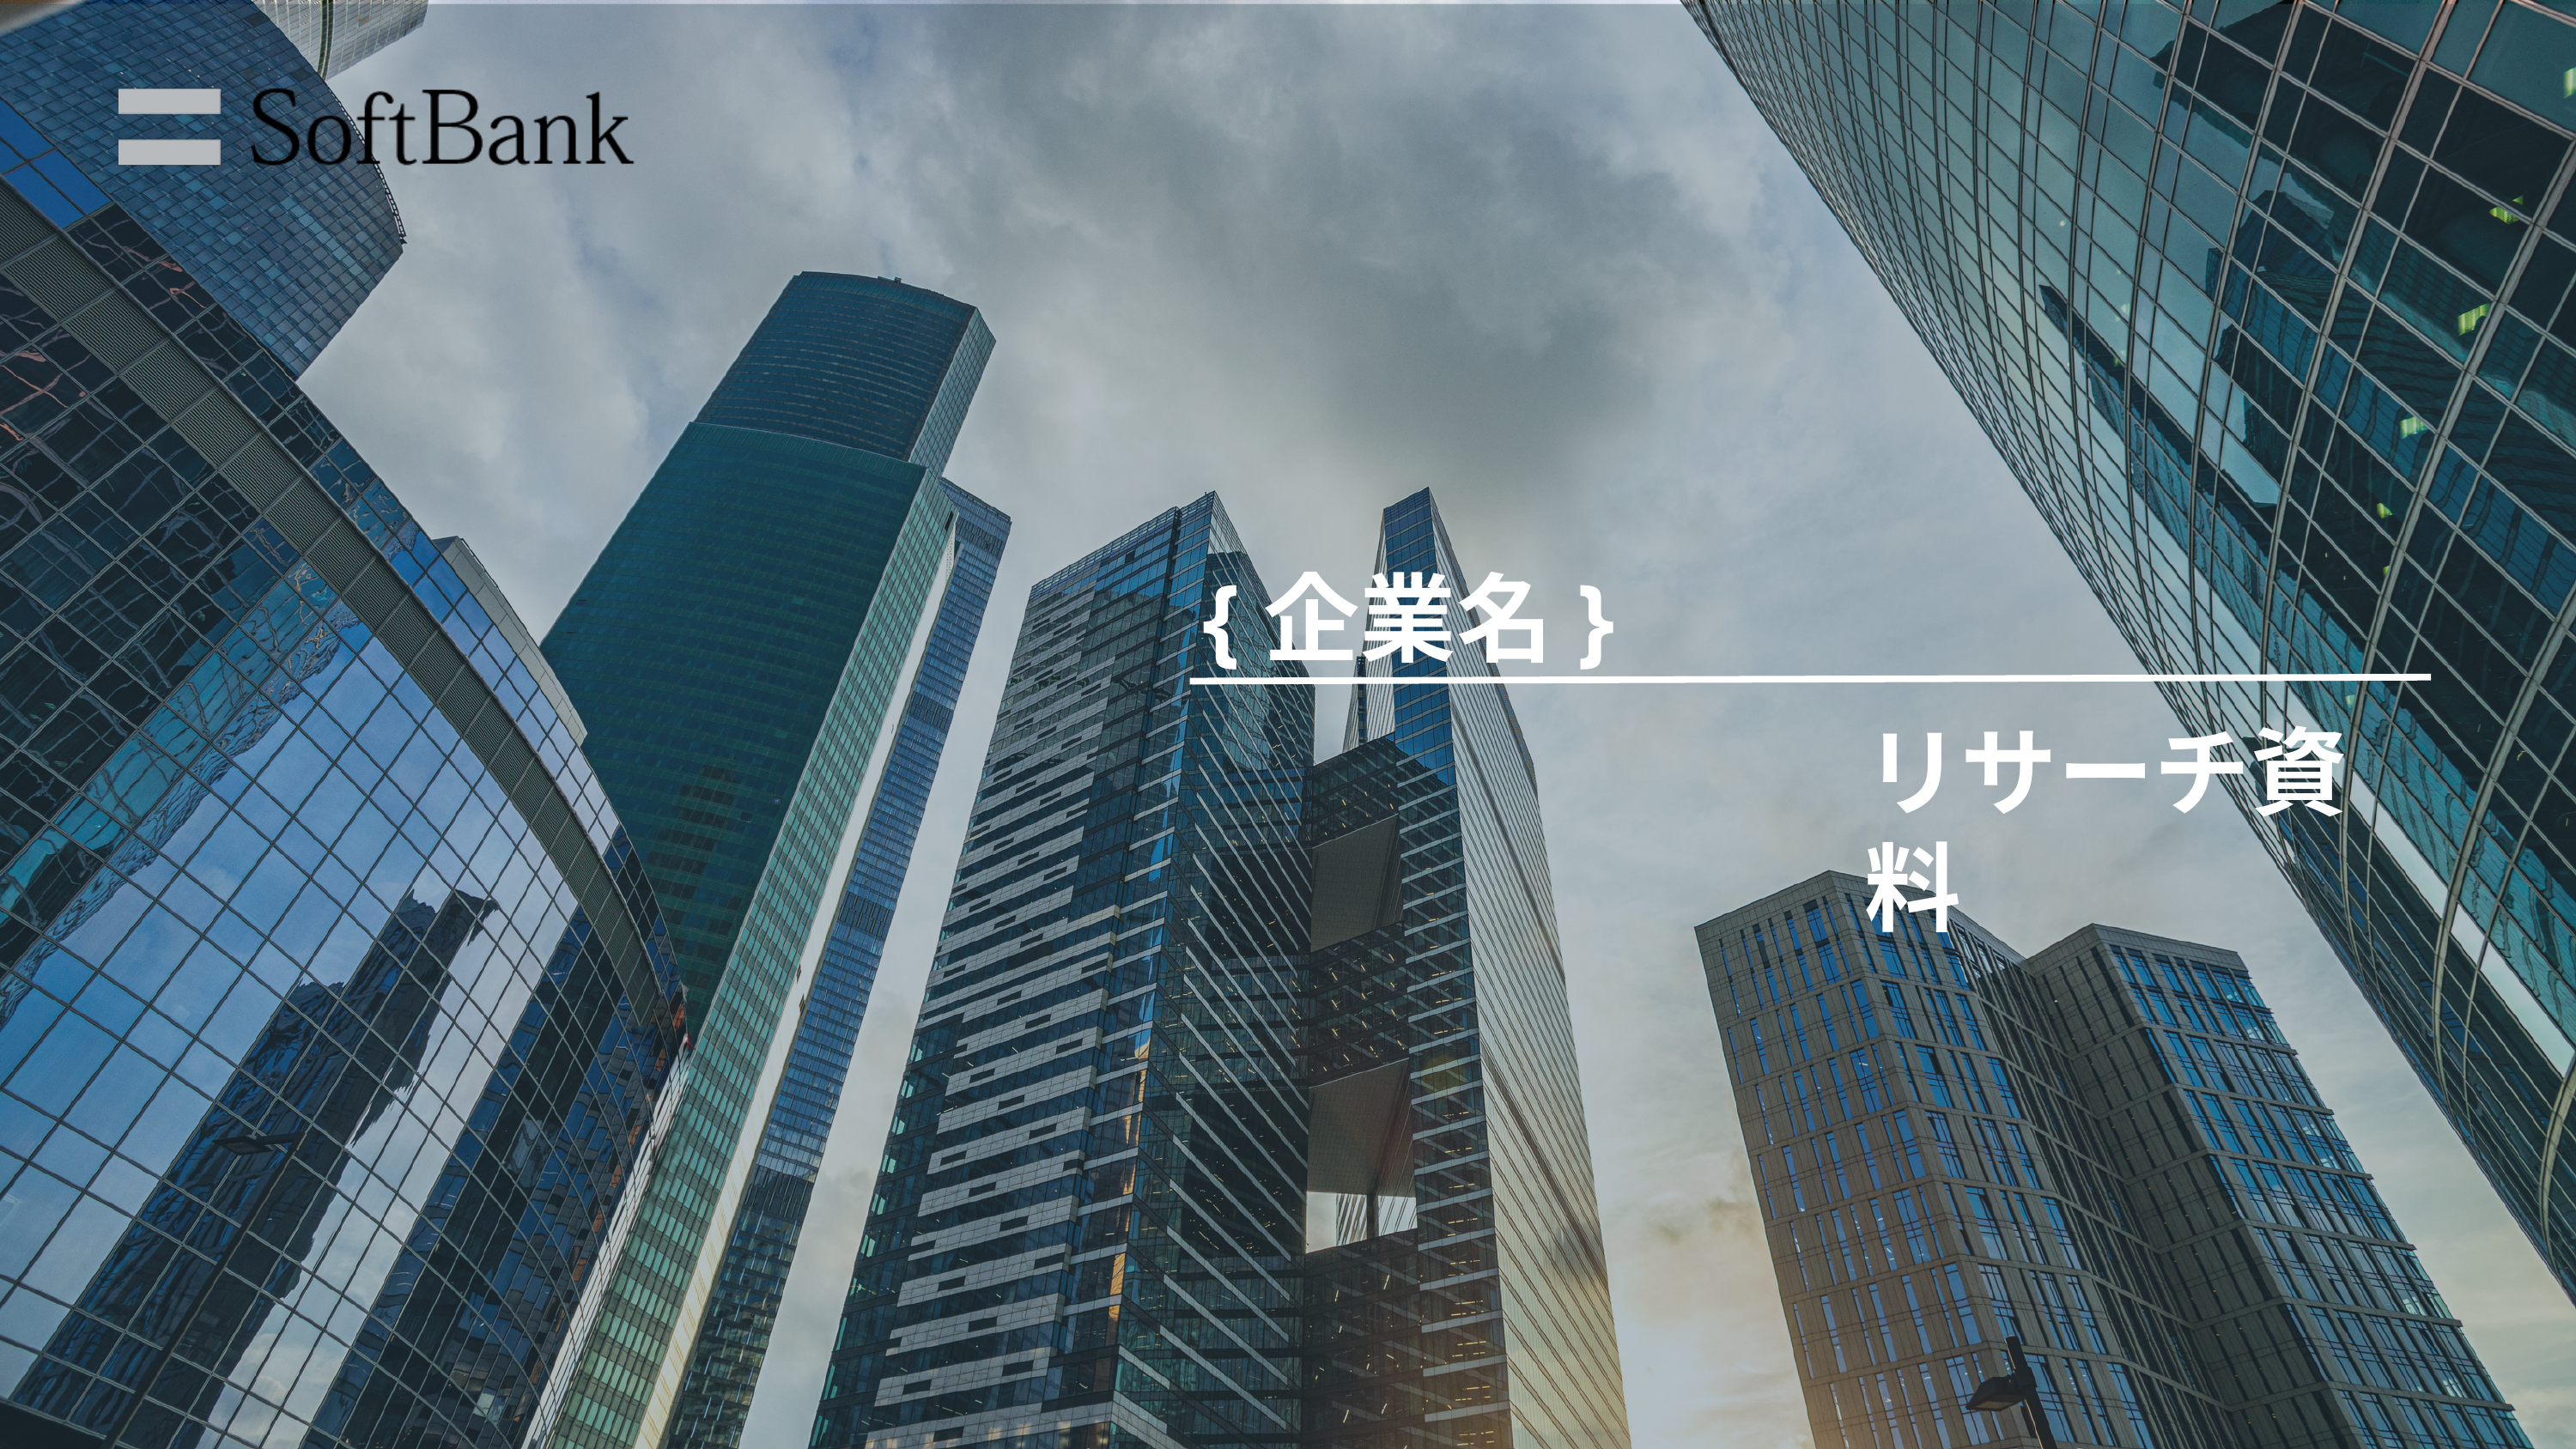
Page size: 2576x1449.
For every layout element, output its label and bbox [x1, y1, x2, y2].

text_box [0, 3, 2576, 1449]
